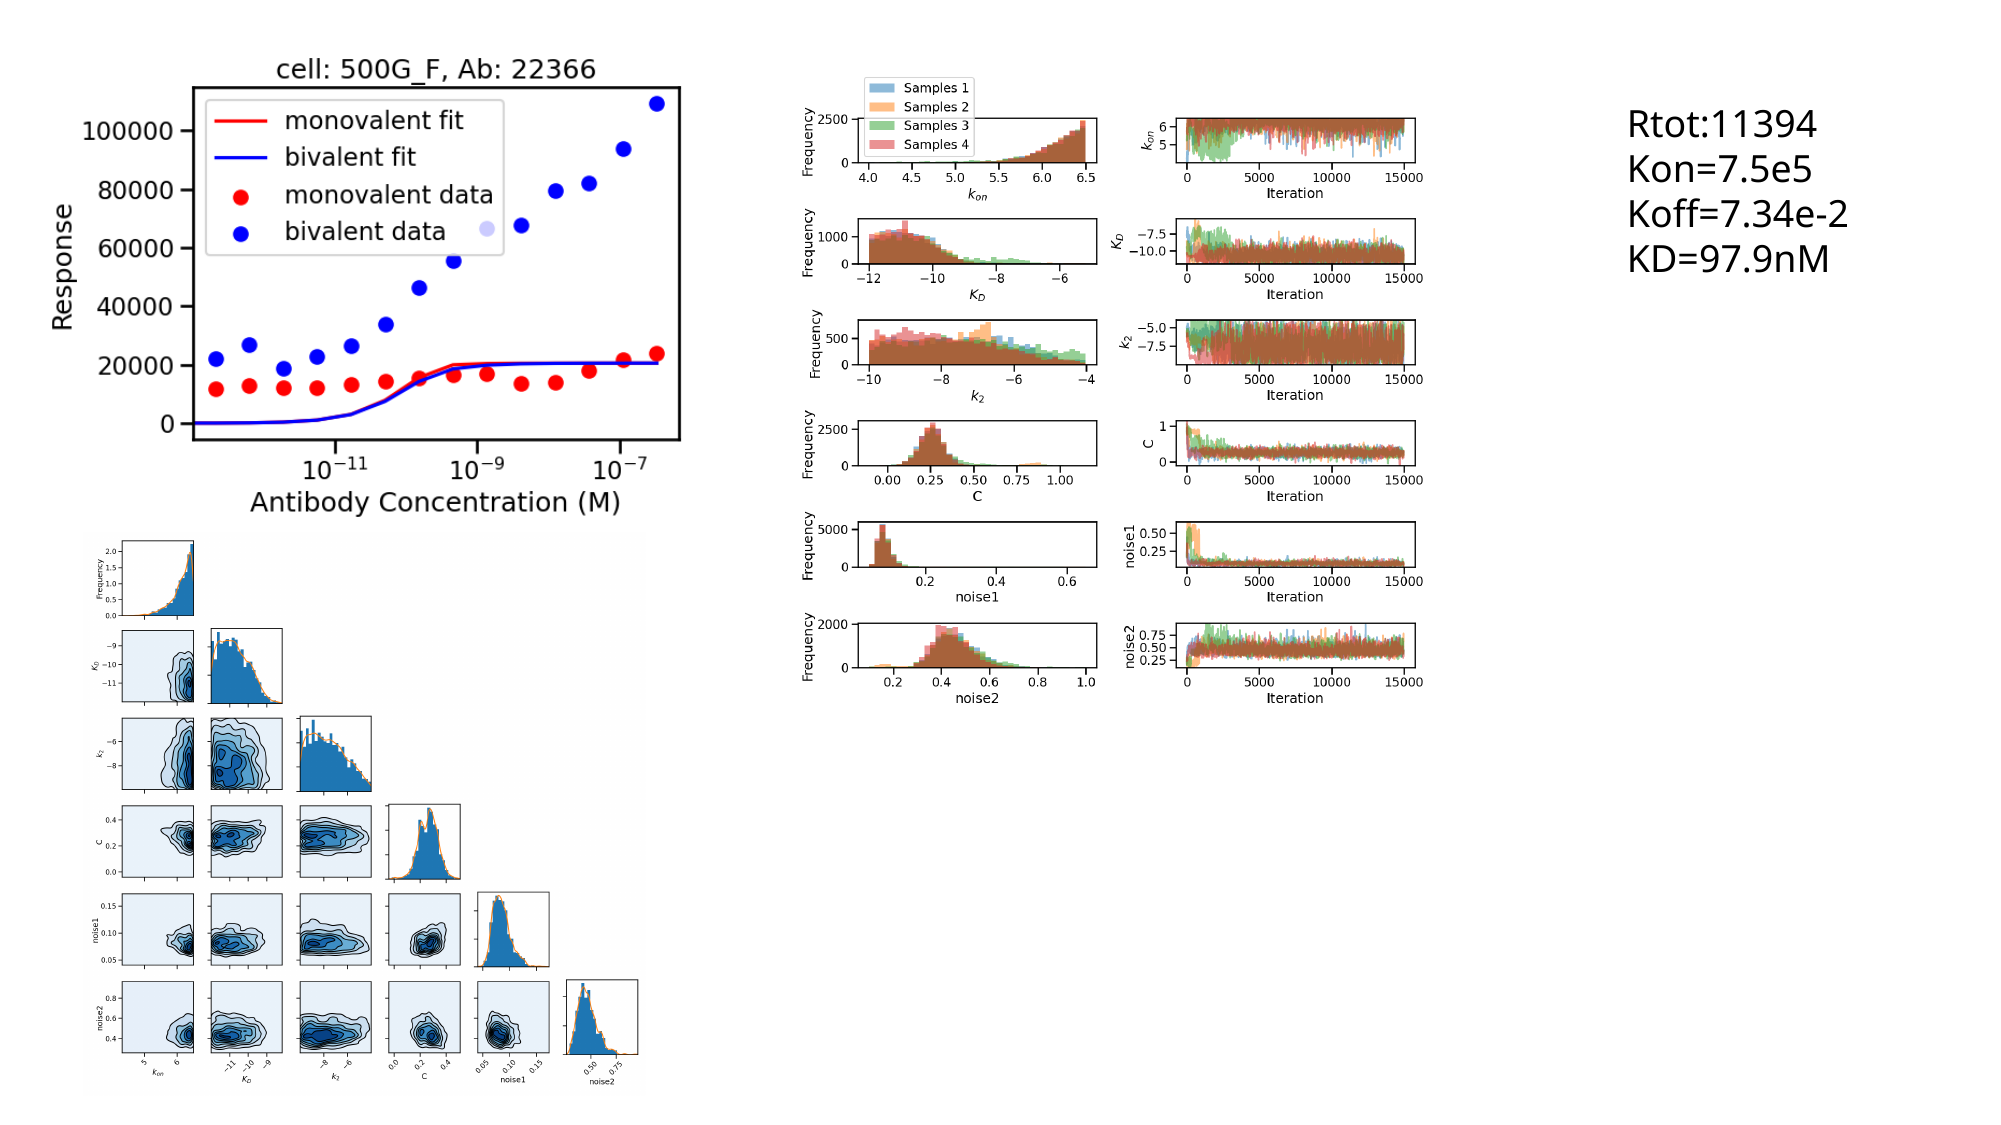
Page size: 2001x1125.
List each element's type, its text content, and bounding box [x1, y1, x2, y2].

text_box Rtot:11394 Kon=7.5e5 Koff=7.34e-2 KD=97.9nM [1612, 92, 1865, 288]
picture [785, 67, 1439, 721]
picture [19, 29, 709, 1096]
